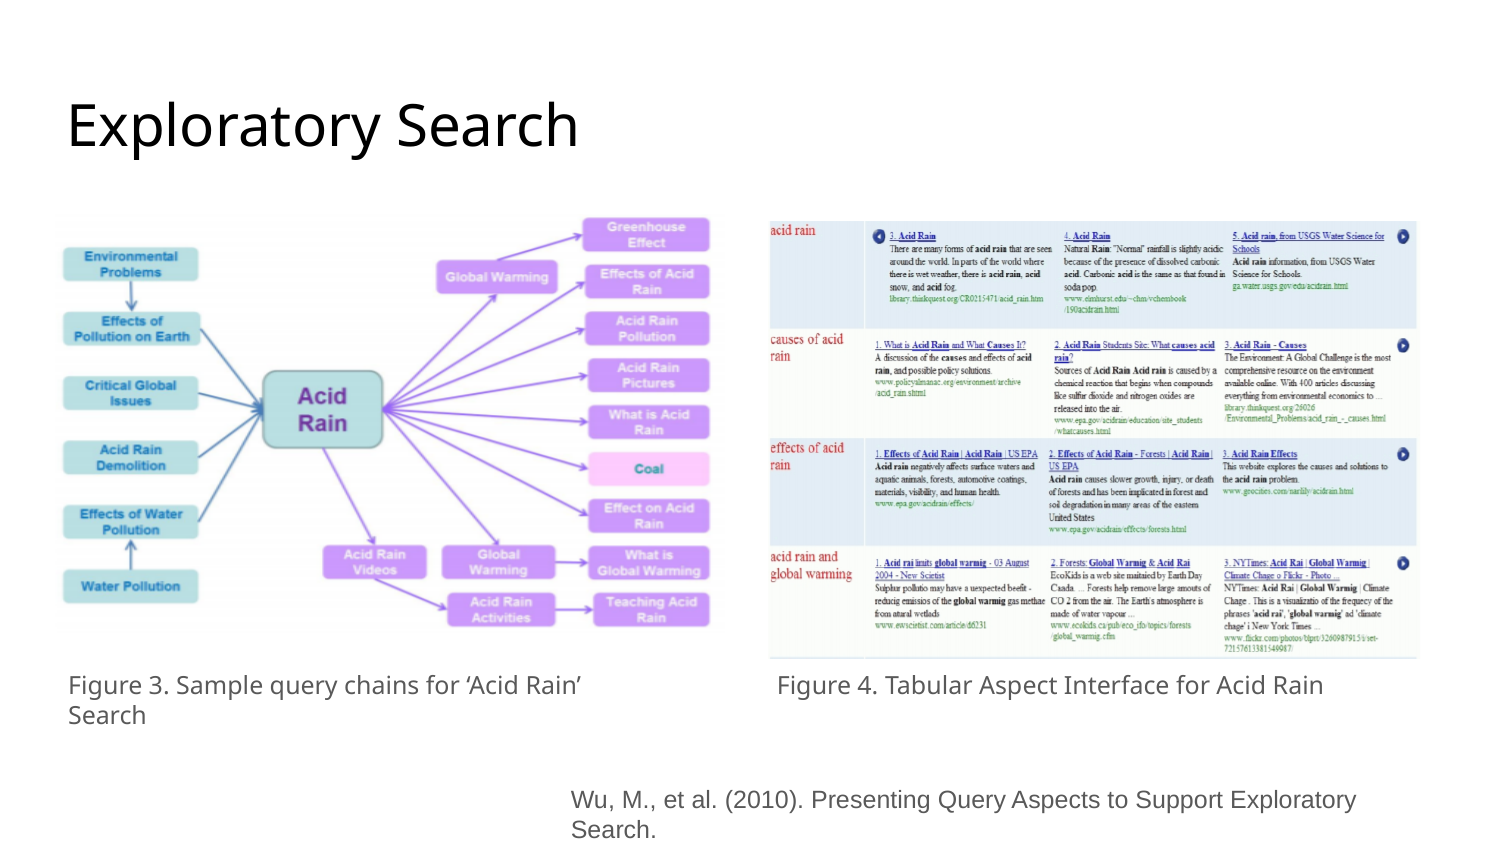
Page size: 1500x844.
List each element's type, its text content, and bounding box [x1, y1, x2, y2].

text_box Wu, M., et al. (2010). Presenting Query Aspects to Support Exploratory Search. [555, 776, 1459, 824]
title Exploratory Search [51, 72, 1449, 167]
picture [761, 220, 1424, 659]
picture [39, 208, 727, 646]
text_box Figure 3. Sample query chains for ‘Acid Rain’ Search [53, 655, 668, 727]
text_box Figure 4. Tabular Aspect Interface for Acid Rain [761, 654, 1448, 727]
